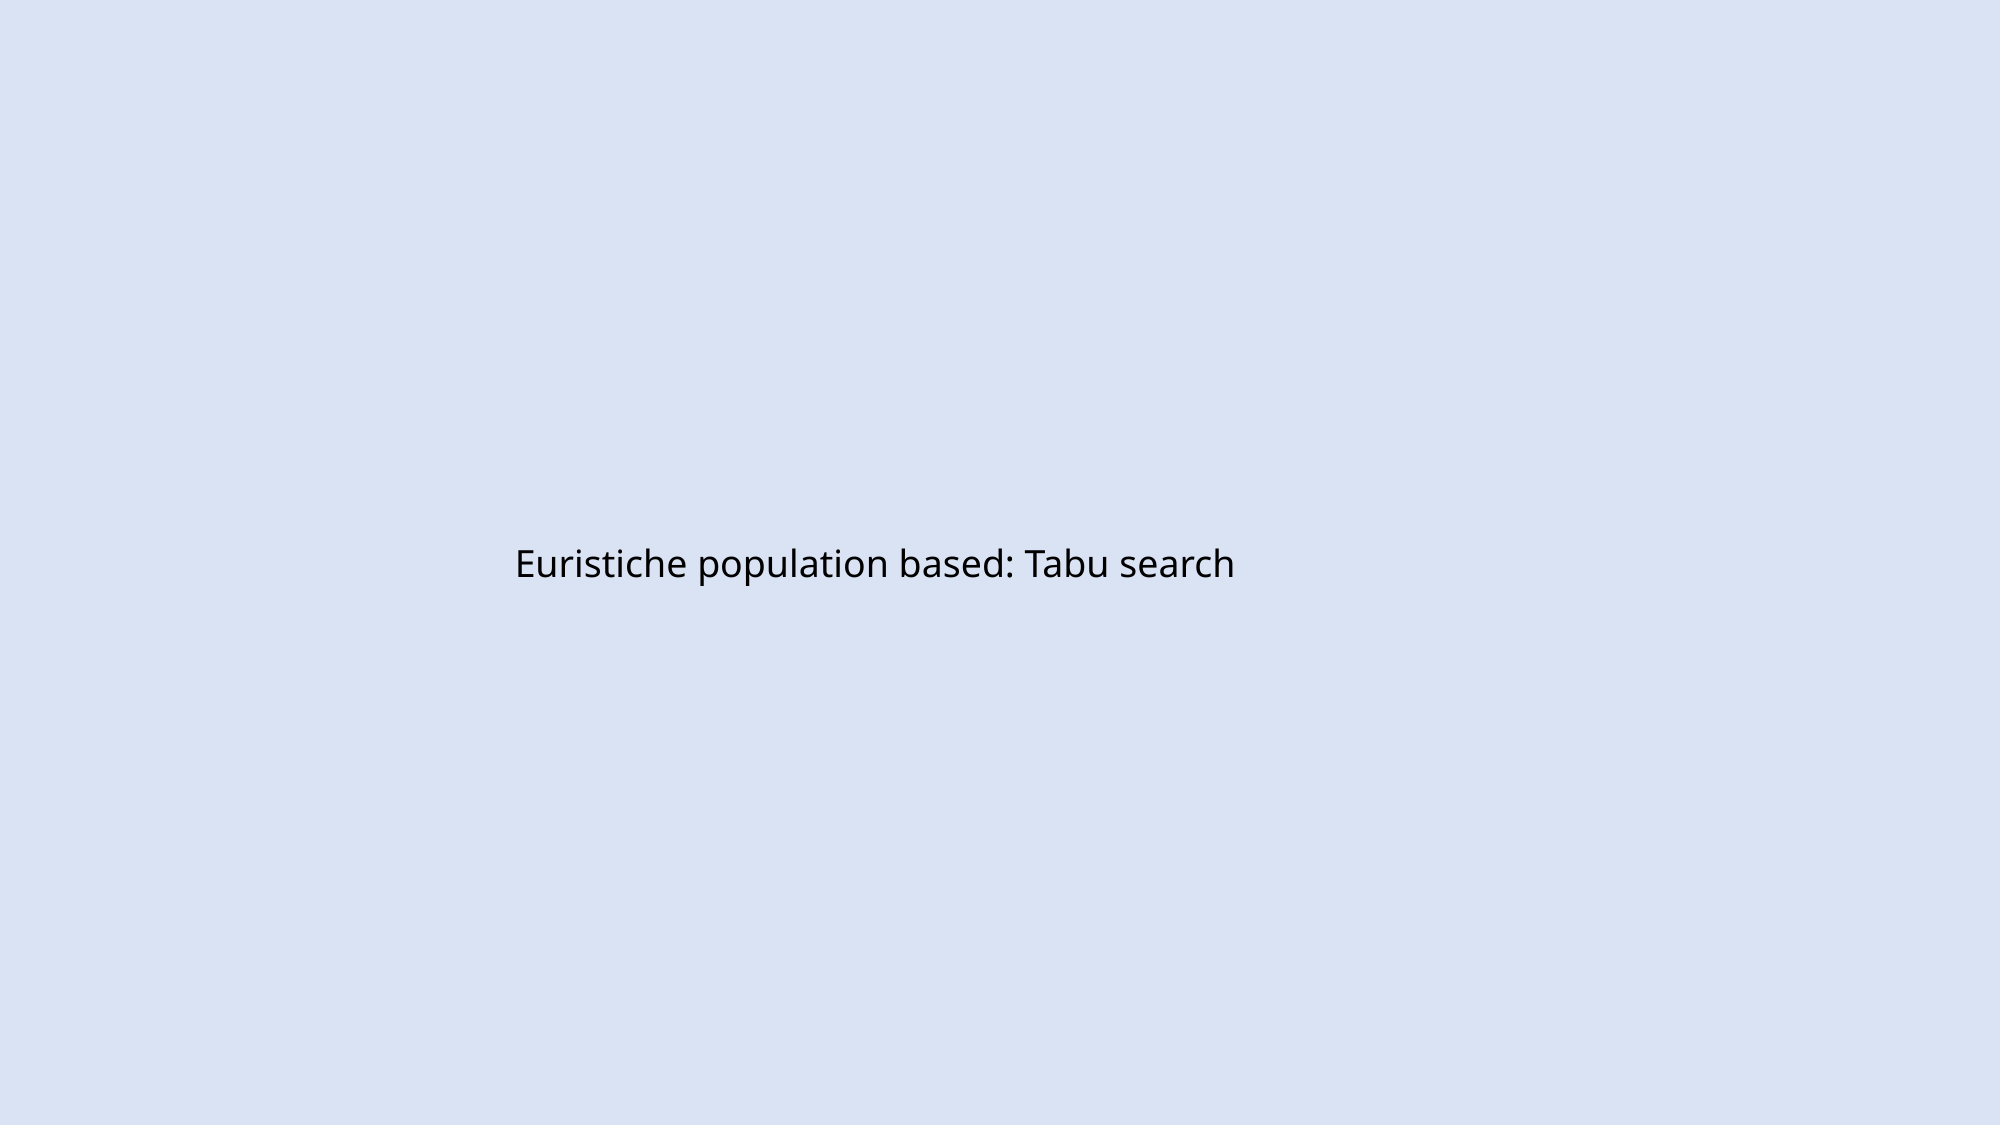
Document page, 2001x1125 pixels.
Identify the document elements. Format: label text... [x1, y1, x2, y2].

text_box Euristiche population based: Tabu search [500, 532, 1500, 593]
